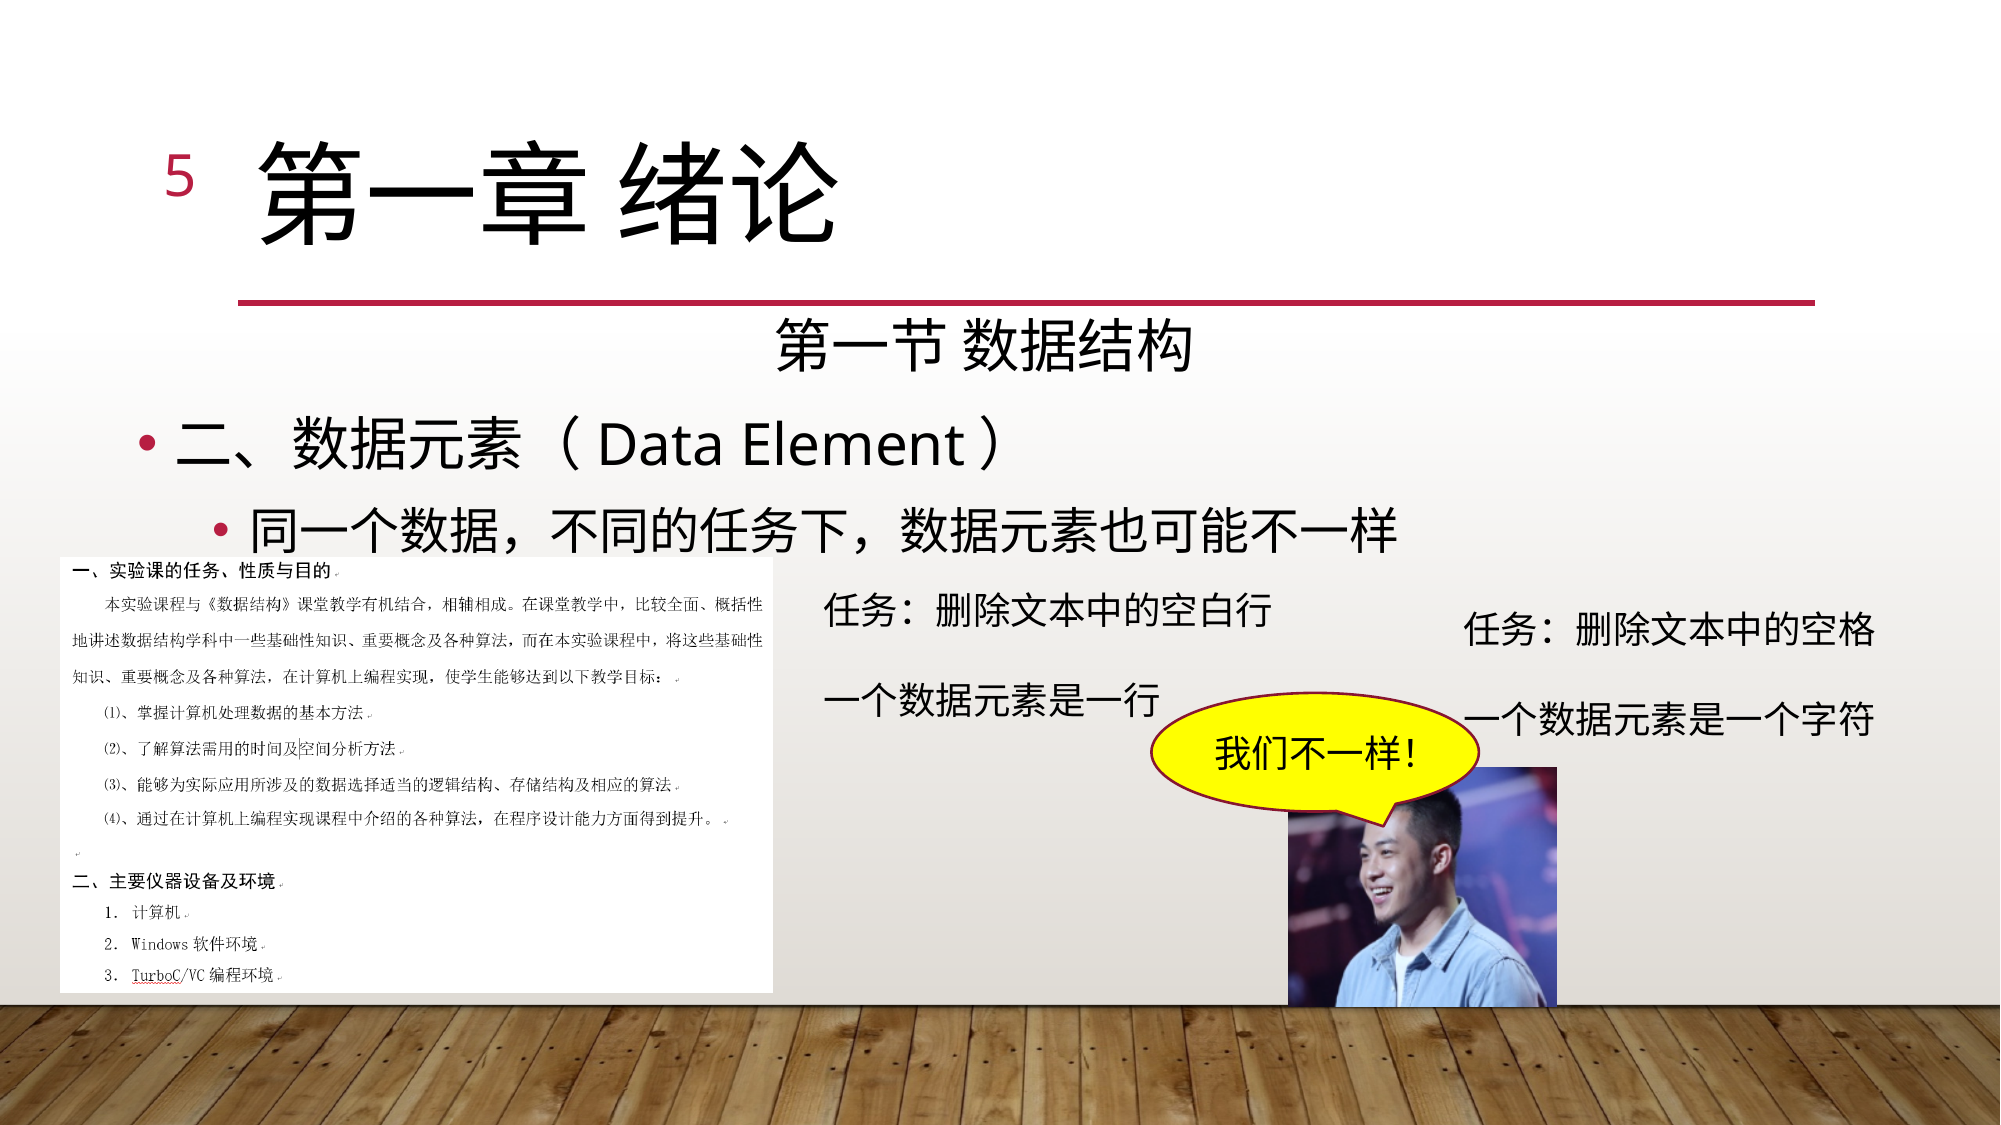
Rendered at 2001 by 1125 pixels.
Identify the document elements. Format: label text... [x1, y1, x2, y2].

title 第一章 绪论 [238, 131, 1814, 305]
text_box 我们不一样！ [1150, 691, 1481, 812]
picture [59, 557, 773, 993]
list 二、数据元素（Data Element） 同一个数据，不同的任务下，数据元素也可能不一样 [122, 385, 1841, 580]
text_box 任务：删除文本中的空白行 一个数据元素是一行 [808, 579, 1288, 730]
text_box 第一节 数据结构 [758, 301, 1293, 387]
text_box 任务：删除文本中的空格 一个数据元素是一个字符 [1448, 598, 1891, 748]
picture [0, 767, 2000, 1125]
slide_number 5 [78, 131, 212, 214]
